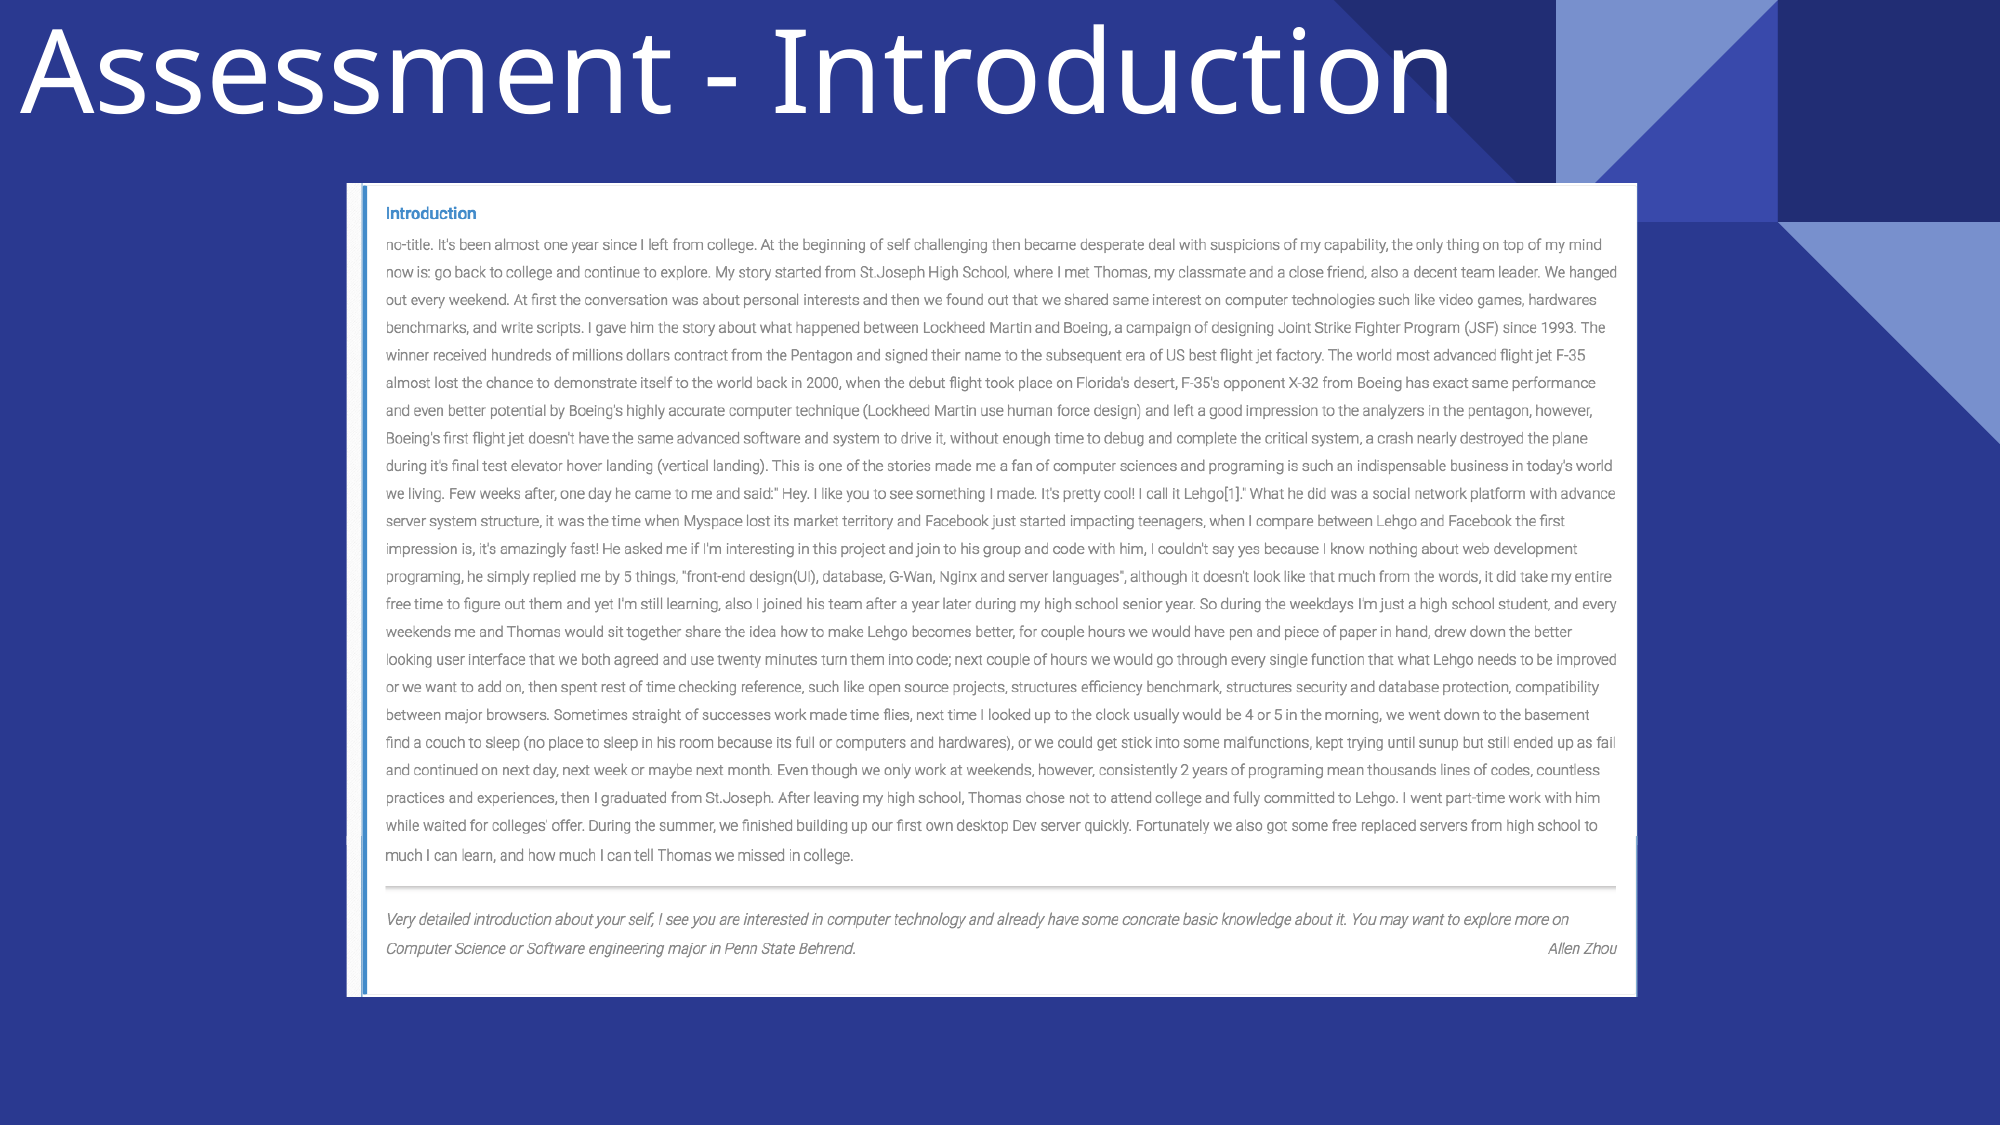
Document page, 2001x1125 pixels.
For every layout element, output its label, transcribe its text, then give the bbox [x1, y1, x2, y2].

title Assessment - Introduction [0, 0, 1864, 133]
picture [346, 183, 1638, 997]
